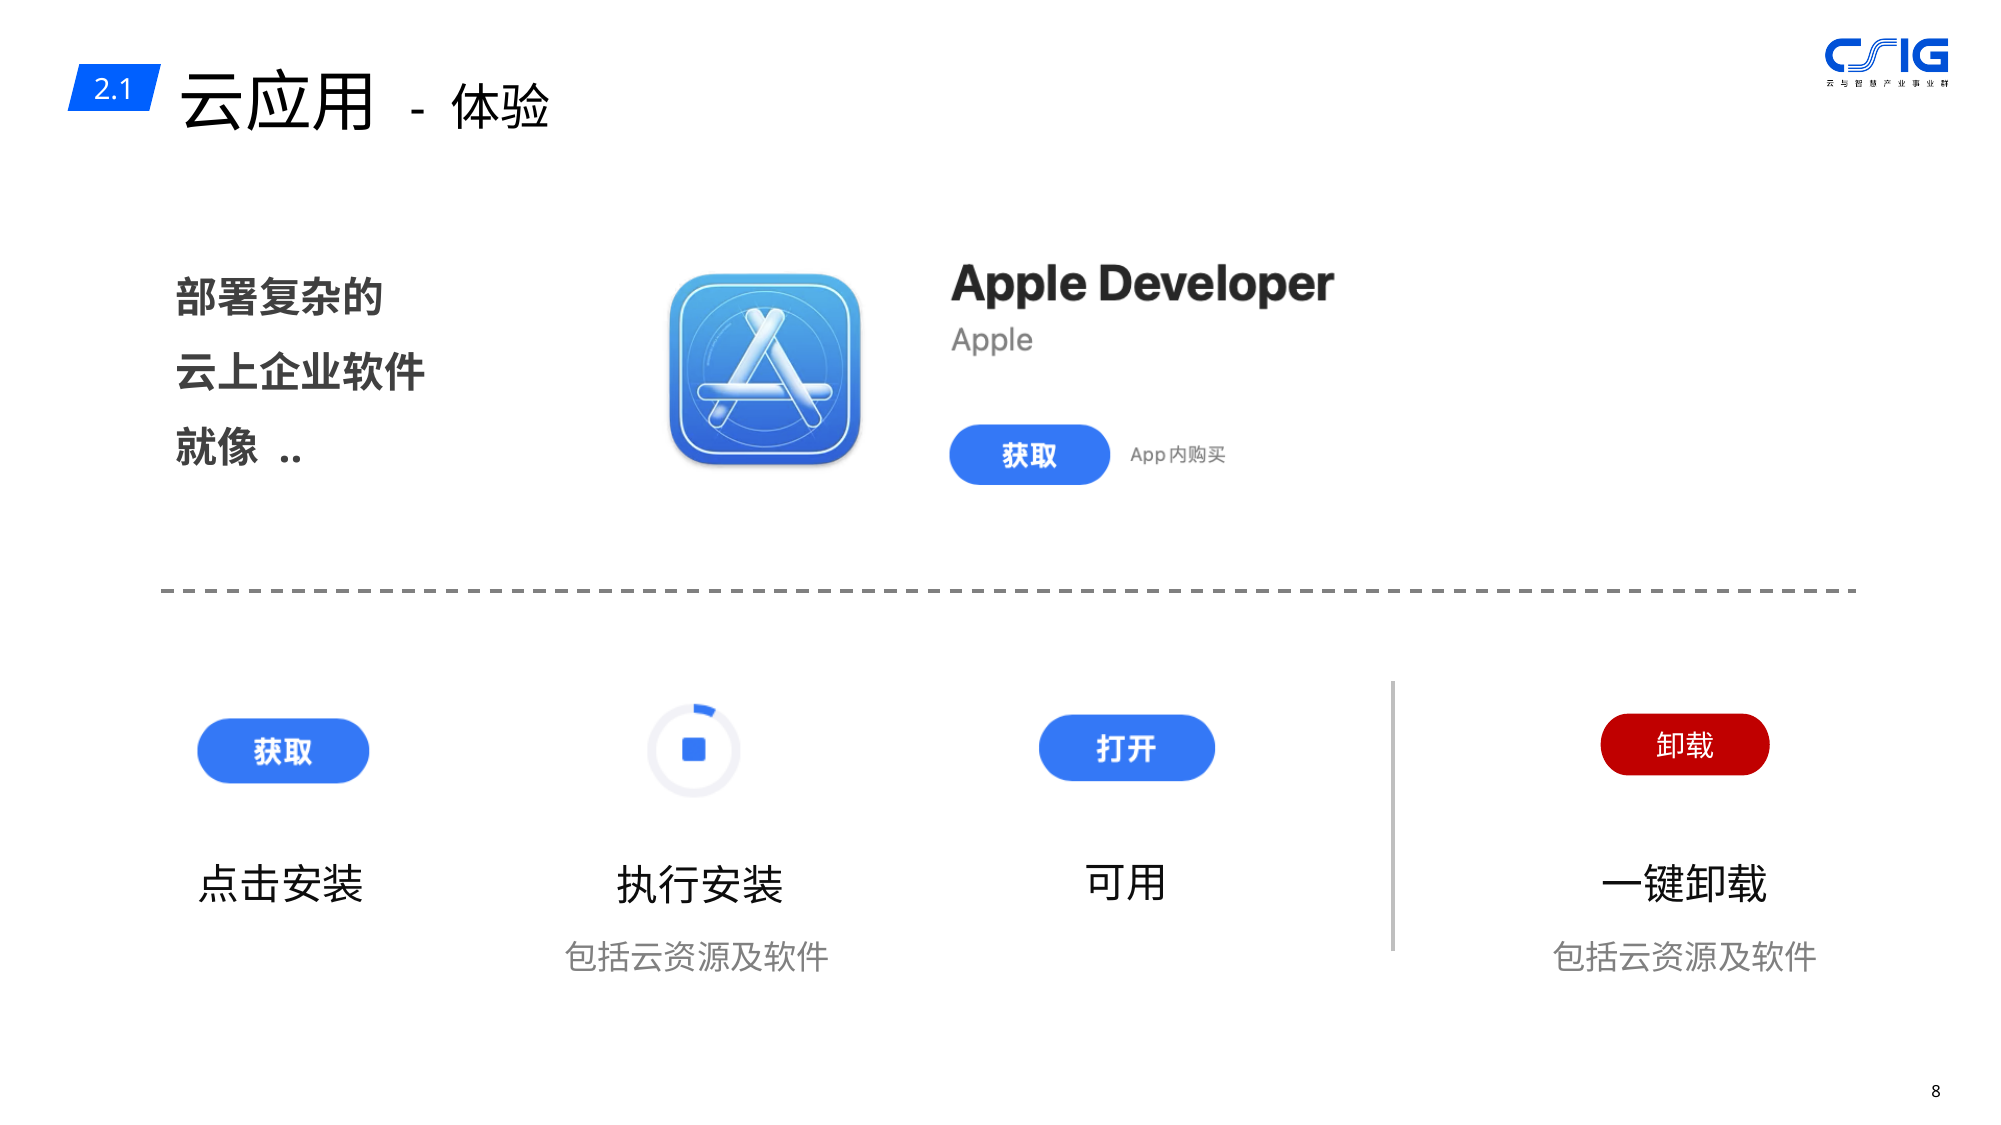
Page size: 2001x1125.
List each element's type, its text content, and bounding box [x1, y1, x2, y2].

text_box 包括云资源及软件 [484, 915, 911, 984]
text_box 卸载 [1600, 713, 1770, 776]
picture [163, 686, 386, 807]
picture [990, 686, 1262, 803]
text_box 一键卸载 [1472, 825, 1899, 916]
text_box 包括云资源及软件 [1472, 909, 1898, 984]
text_box 可用 [913, 823, 1339, 913]
slide_number 7 [1916, 1072, 1956, 1111]
text_box 点击安装 [68, 825, 494, 915]
picture [578, 672, 817, 830]
text_box 执行安装 [487, 826, 914, 917]
text_box 2.1 [67, 64, 161, 111]
text_box 部署复杂的 云上企业软件 就像 .. [160, 238, 639, 479]
picture [1819, 31, 1956, 93]
text_box 云应用 - 体验 [178, 42, 879, 139]
picture [646, 217, 1370, 510]
